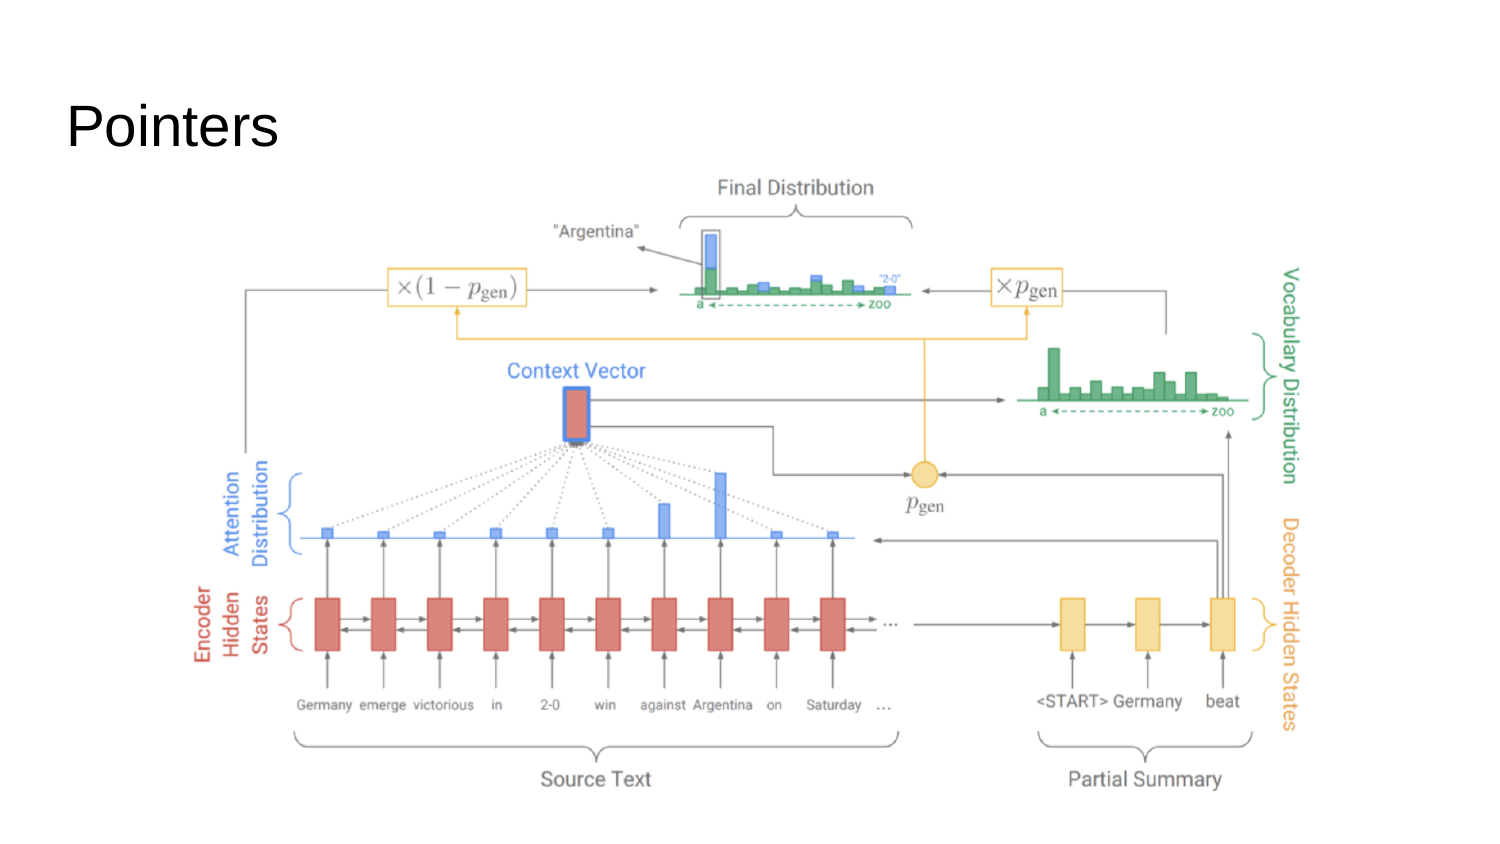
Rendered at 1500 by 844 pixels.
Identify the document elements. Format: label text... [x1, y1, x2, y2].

title Pointers [51, 72, 1449, 167]
picture [187, 166, 1313, 794]
